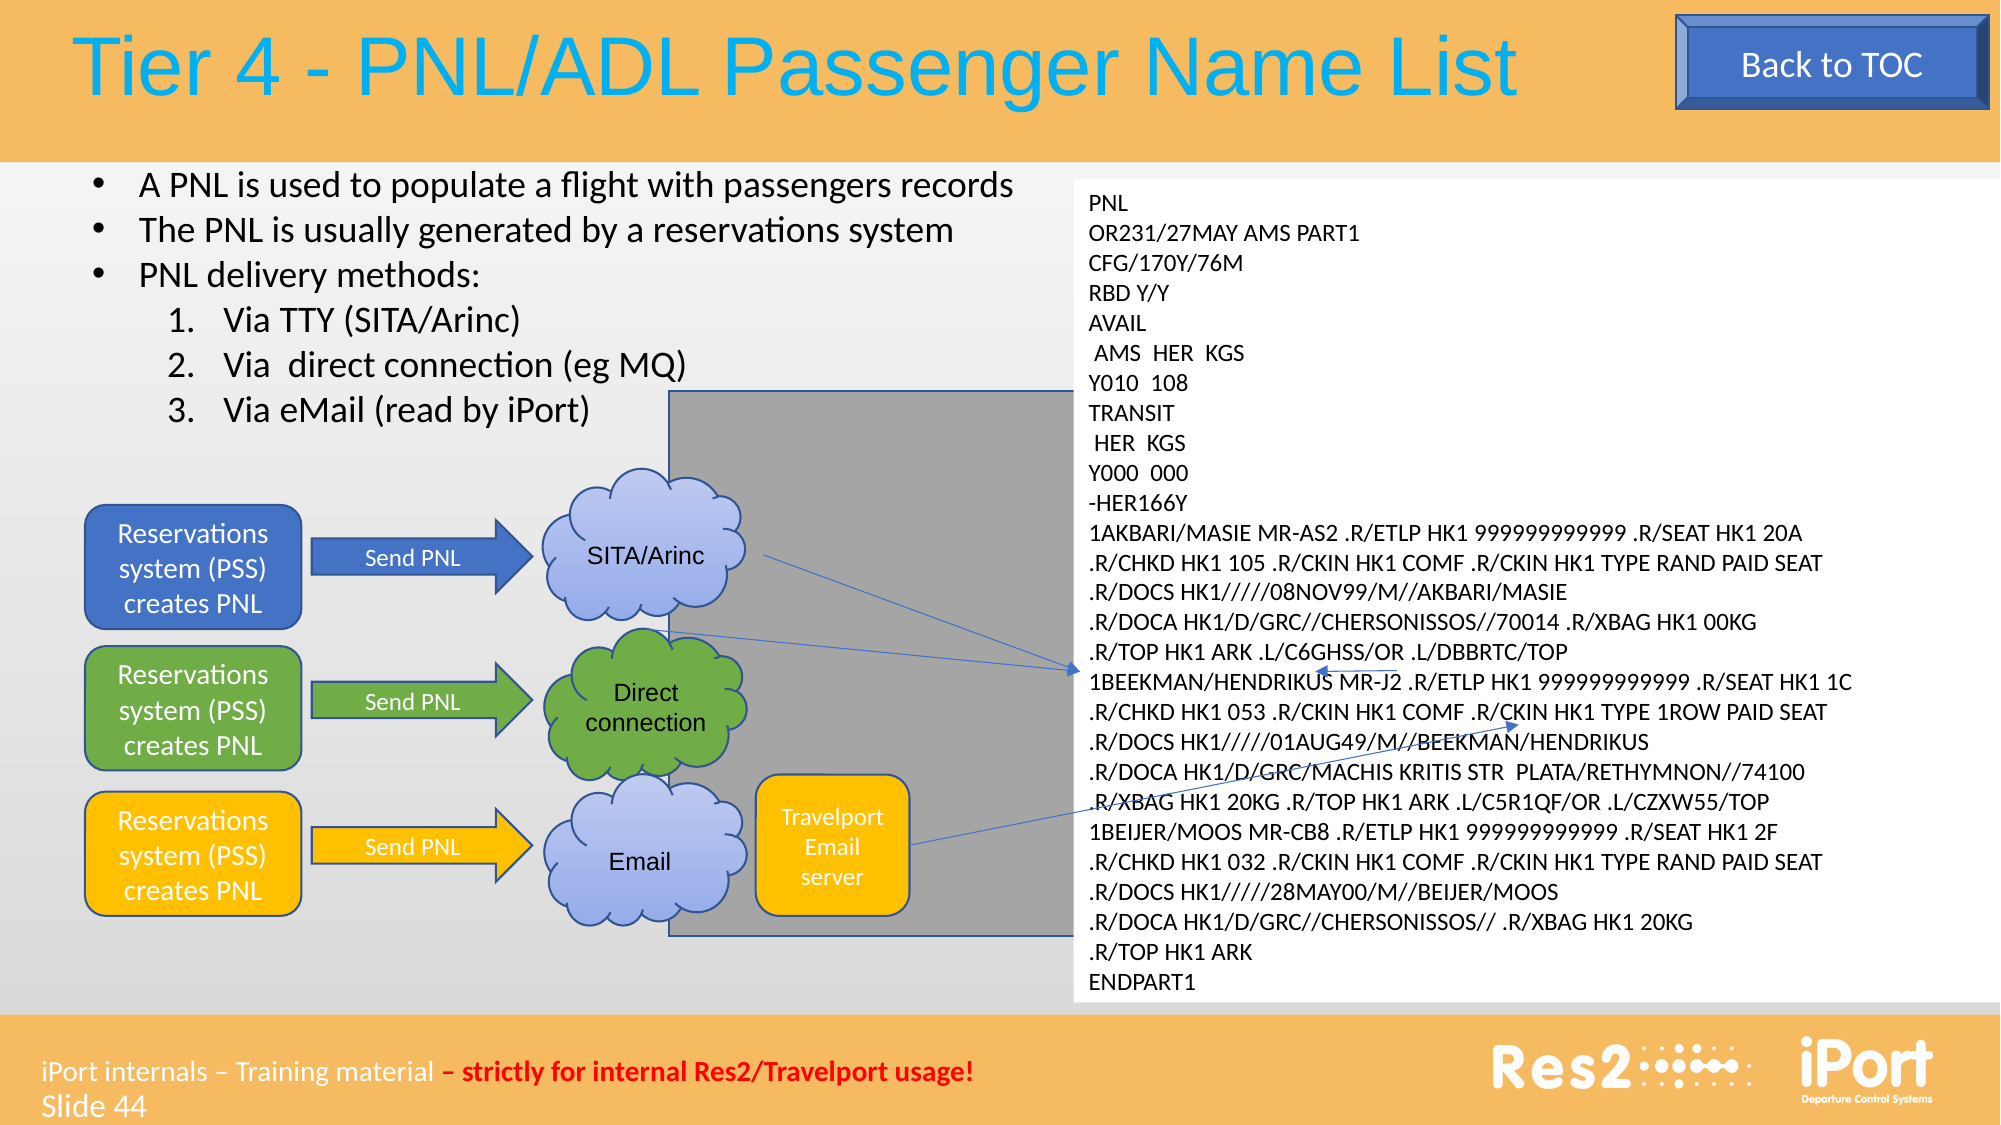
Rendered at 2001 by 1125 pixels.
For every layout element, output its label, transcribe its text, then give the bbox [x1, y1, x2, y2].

text_box A PNL is used to populate a flight with passengers records The PNL is usually generated by a reservations system PNL delivery methods: Via TTY (SITA/Arinc) Via direct connection (eg MQ) Via eMail (read by iPort) [77, 152, 1493, 483]
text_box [669, 391, 1805, 937]
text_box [84, 670, 1519, 927]
picture [1493, 1044, 1751, 1089]
text_box Interactive [1680, 16, 1985, 26]
text_box Back to TOC [1675, 14, 1990, 111]
text_box PNL OR231/27MAY AMS PART1 CFG/170Y/76M RBD Y/Y AVAIL AMS HER KGS Y010 108 TRANSIT HER KGS Y000 000 -HER166Y 1AKBARI/MASIE MR-AS2 .R/ETLP HK1 999999999999 .R/SEAT HK1 20A .R/CHKD HK1 105 .R/CKIN HK1 COMF .R/CKIN HK1 TYPE RAND PAID SEAT .R/DOCS HK1/////08NOV99/M//AKBARI/MASIE .R/DOCA HK1/D/GRC//CHERSONISSOS//70014 .R/XBAG HK1 00KG .R/TOP HK1 ARK .L/C6GHSS/OR .L/DBBRTC/TOP 1BEEKMAN/HENDRIKUS MR-J2 .R/ETLP HK1 999999999999 .R/SEAT HK1 1C .R/CHKD HK1 053 .R/CKIN HK1 COMF .R/CKIN HK1 TYPE 1ROW PAID SEAT .R/DOCS HK1/////01AUG49/M//BEEKMAN/HENDRIKUS .R/DOCA HK1/D/GRC/MACHIS KRITIS STR PLATA/RETHYMNON//74100 .R/XBAG HK1 20KG .R/TOP HK1 ARK .L/C5R1QF/OR .L/CZXW55/TOP 1BEIJER/MOOS MR-CB8 .R/ETLP HK1 999999999999 .R/SEAT HK1 2F .R/CHKD HK1 032 .R/CKIN HK1 COMF .R/CKIN HK1 TYPE RAND PAID SEAT .R/DOCS HK1/////28MAY00/M//BEIJER/MOOS .R/DOCA HK1/D/GRC//CHERSONISSOS// .R/XBAG HK1 20KG .R/TOP HK1 ARK ENDPART1 [1073, 179, 2000, 1003]
picture [1801, 1036, 1933, 1105]
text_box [84, 469, 1080, 670]
text_box Tier 4 - PNL/ADL Passenger Name List [56, 4, 1534, 120]
